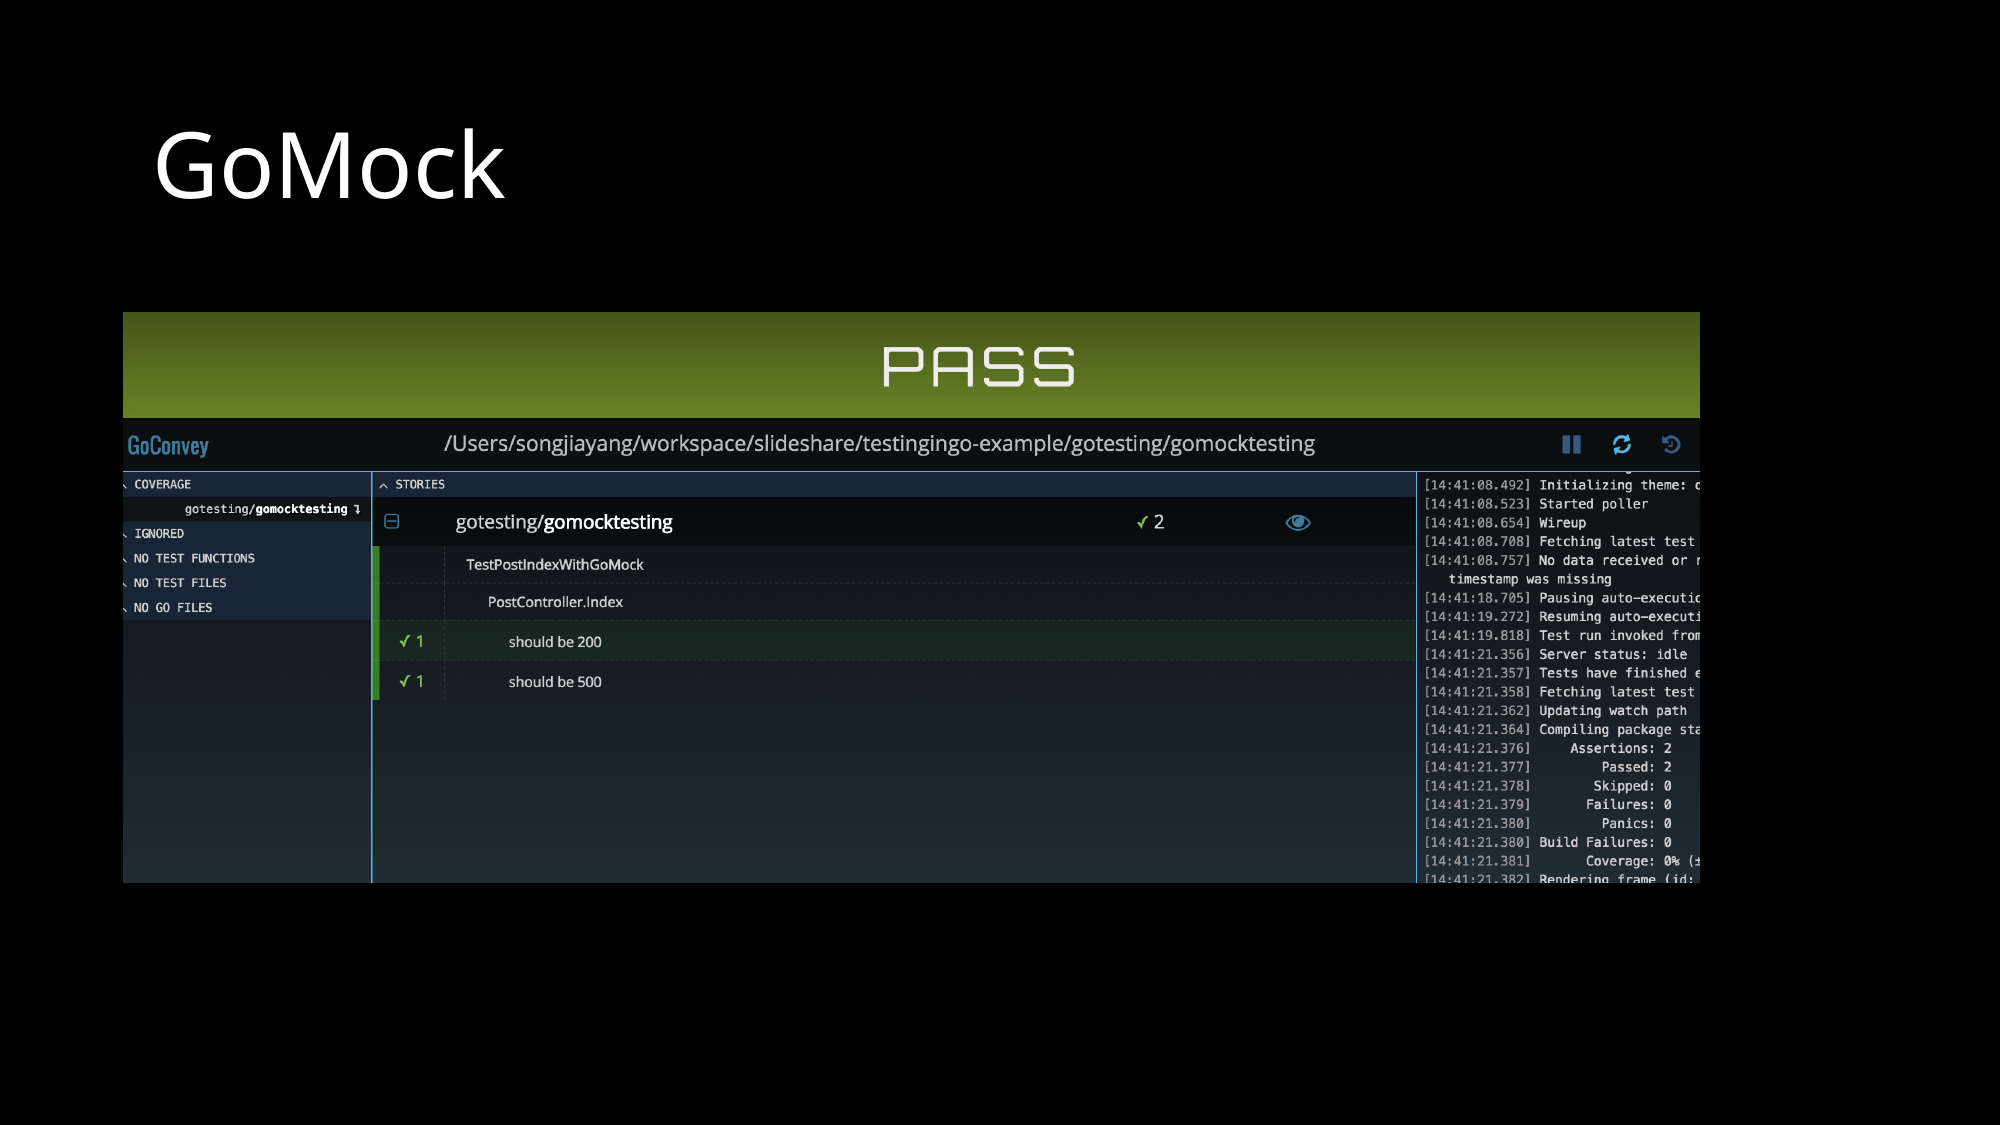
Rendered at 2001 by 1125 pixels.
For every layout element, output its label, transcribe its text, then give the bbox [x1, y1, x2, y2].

title GoMock [137, 59, 1863, 278]
picture [123, 312, 1700, 883]
